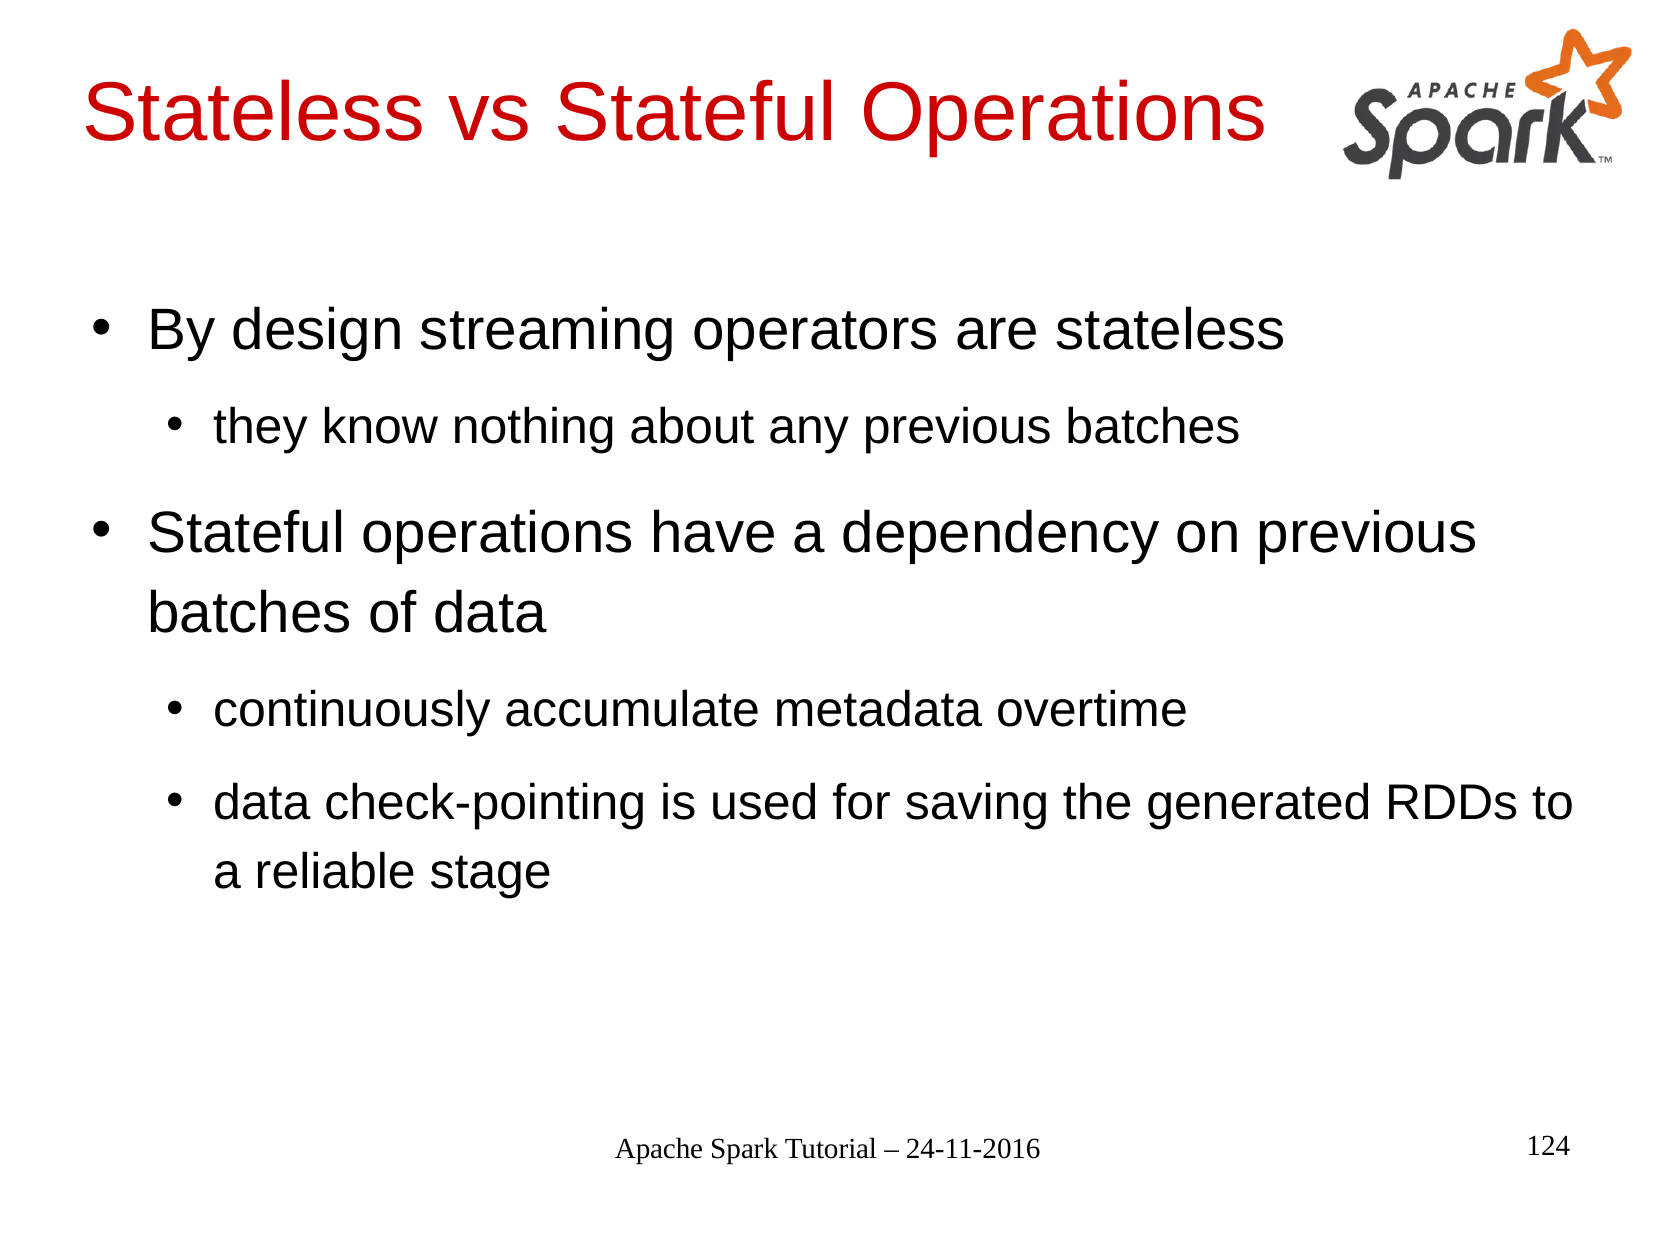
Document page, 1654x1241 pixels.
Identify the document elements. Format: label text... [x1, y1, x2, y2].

list By design streaming operators are stateless they know nothing about any previous batches Stateful operations have a dependency on previous batches of data continuously accumulate metadata overtime data check-pointing is used for saving the generated RDDs to a reliable stage [82, 254, 1580, 1087]
footer Apache Spark Tutorial – 24-11-2016 [565, 1129, 1090, 1215]
slide_number 124 [1185, 1129, 1571, 1215]
picture [1341, 27, 1632, 182]
title Stateless vs Stateful Operations [82, 2, 1571, 210]
